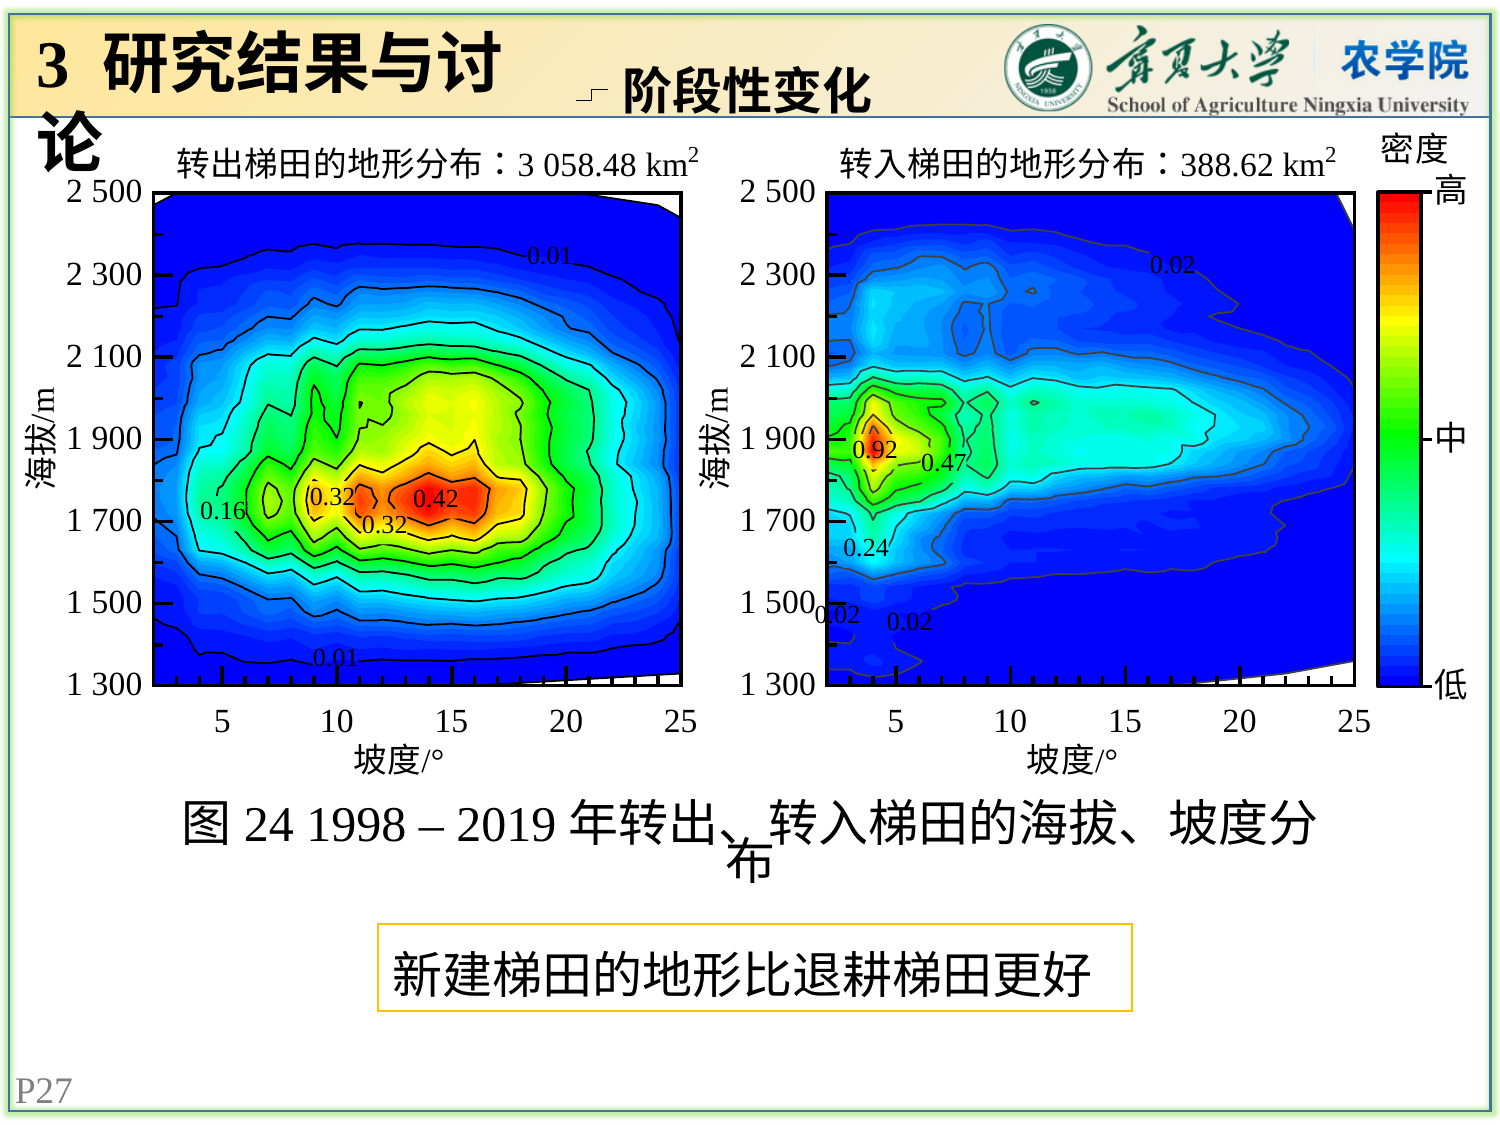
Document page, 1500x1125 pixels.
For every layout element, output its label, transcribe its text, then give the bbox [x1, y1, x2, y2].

text_box 图24 1998 – 2019年转出、转入梯田的海拔、坡度分布 [153, 806, 1347, 897]
picture [998, 19, 1476, 118]
text_box 3 研究结果与讨论 [21, 13, 576, 119]
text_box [21, 119, 1488, 787]
text_box 阶段性变化 [607, 52, 1045, 119]
text_box 新建梯田的地形比退耕梯田更好 [377, 923, 1133, 1012]
slide_number 27 [0, 1058, 183, 1119]
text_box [575, 61, 608, 91]
